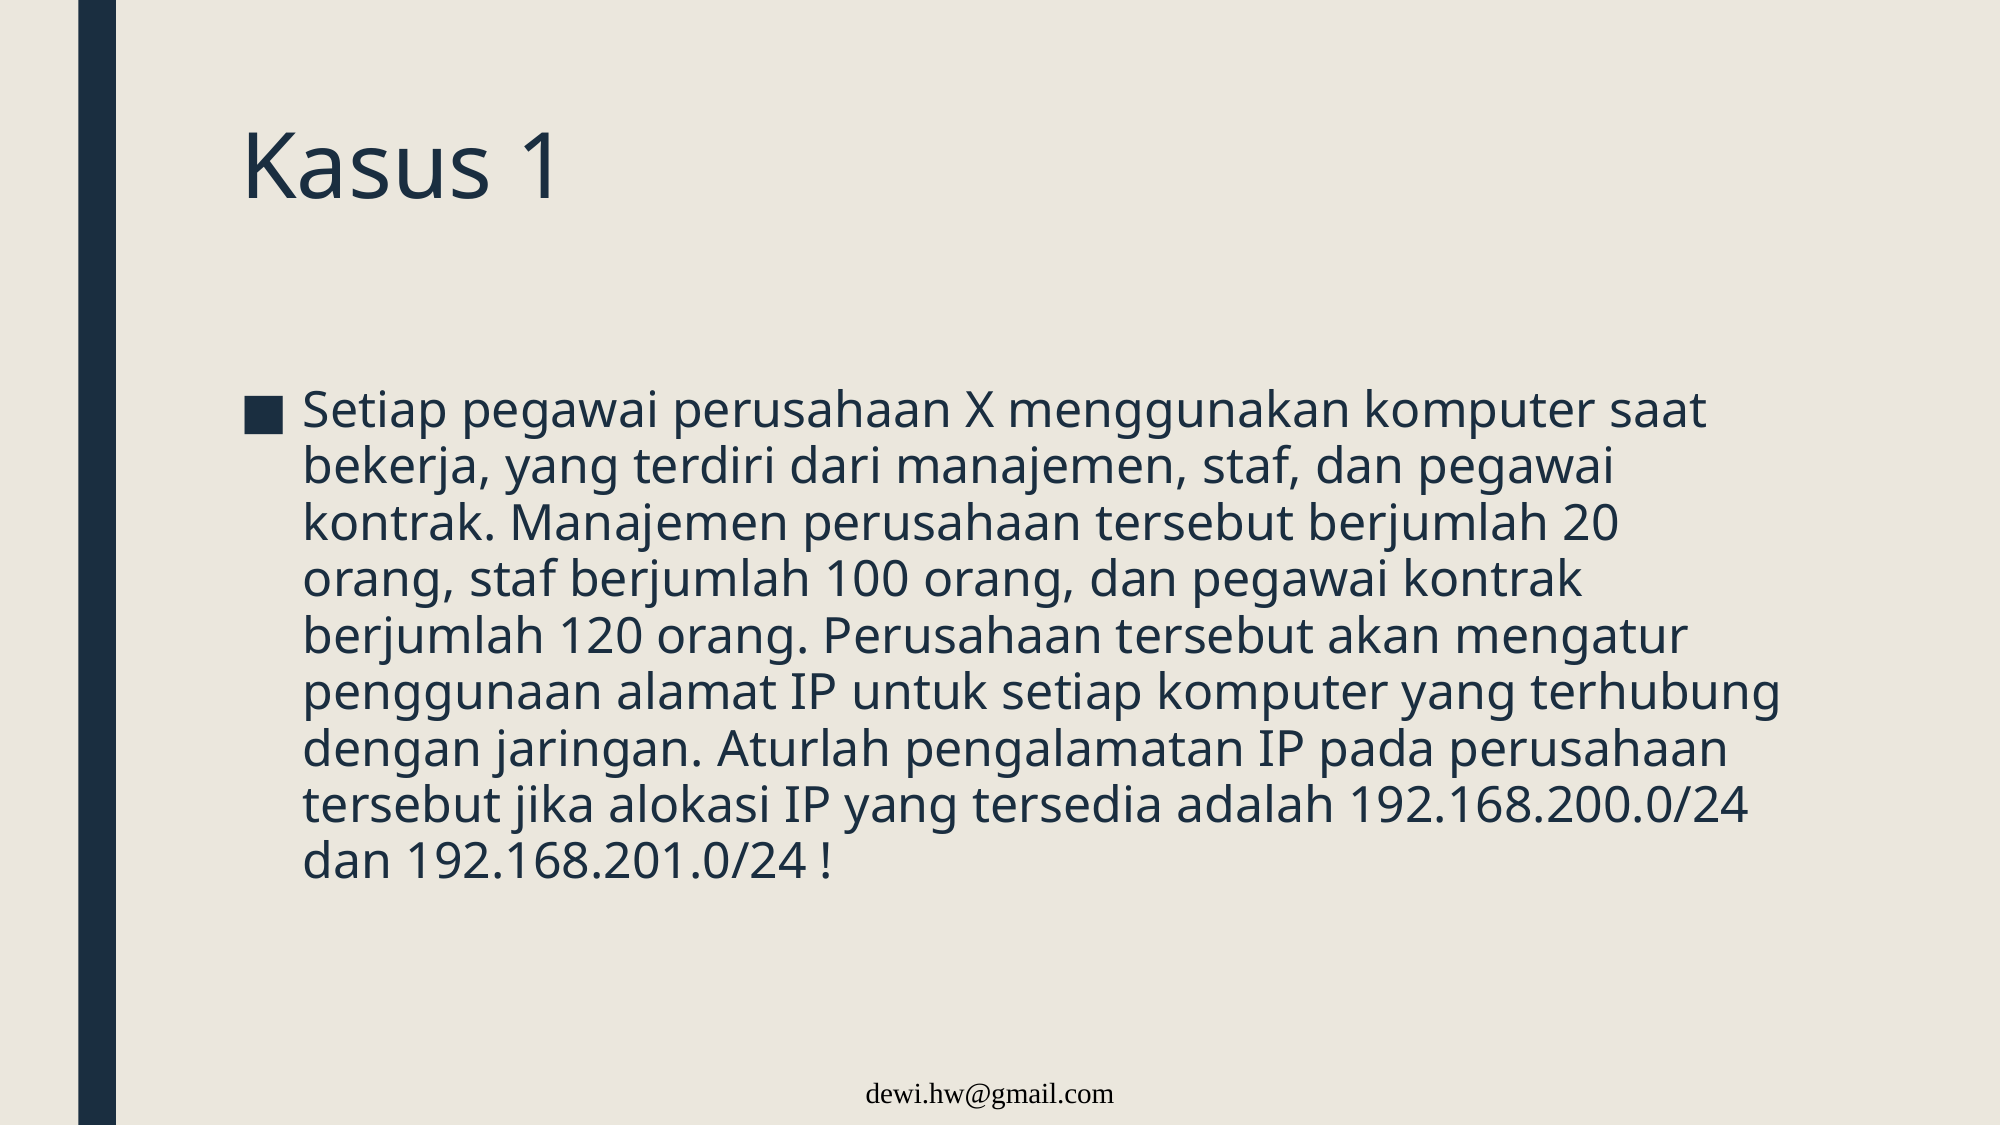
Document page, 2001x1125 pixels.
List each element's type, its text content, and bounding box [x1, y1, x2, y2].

title Kasus 1 [225, 112, 1800, 357]
list Setiap pegawai perusahaan X menggunakan komputer saat bekerja, yang terdiri dari manajemen, staf, dan pegawai kontrak. Manajemen perusahaan tersebut berjumlah 20 orang, staf berjumlah 100 orang, dan pegawai kontrak berjumlah 120 orang. Perusahaan tersebut akan mengatur penggunaan alamat IP untuk setiap komputer yang terhubung dengan jaringan. Aturlah pengalamatan IP pada perusahaan tersebut jika alokasi IP yang tersedia adalah 192.168.200.0/24 dan 192.168.201.0/24 ! [225, 375, 1800, 963]
footer dewi.hw@gmail.com [474, 1058, 1505, 1125]
